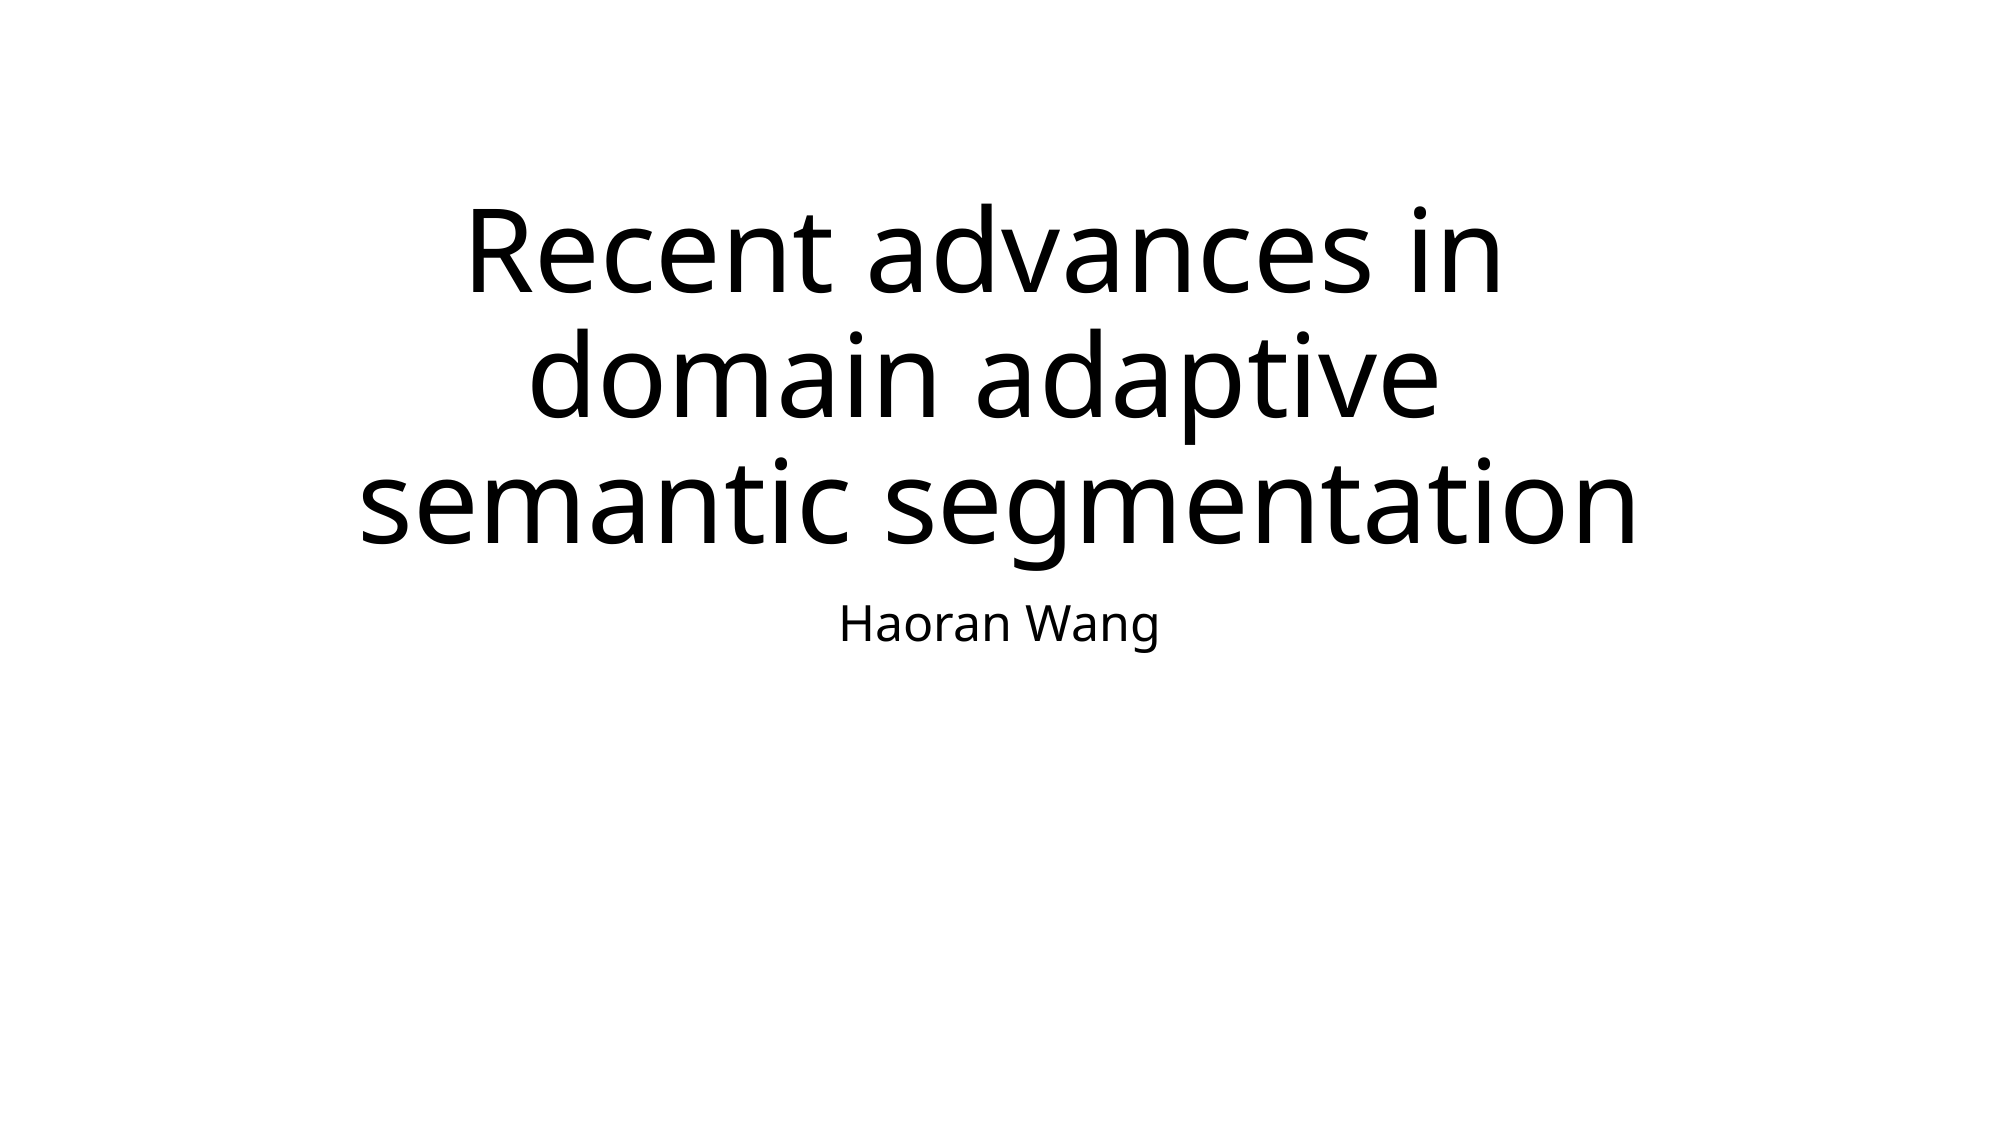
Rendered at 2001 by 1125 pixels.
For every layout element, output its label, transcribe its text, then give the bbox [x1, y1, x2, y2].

title Recent advances in domain adaptive semantic segmentation [249, 184, 1750, 576]
subtitle Haoran Wang [249, 590, 1750, 863]
